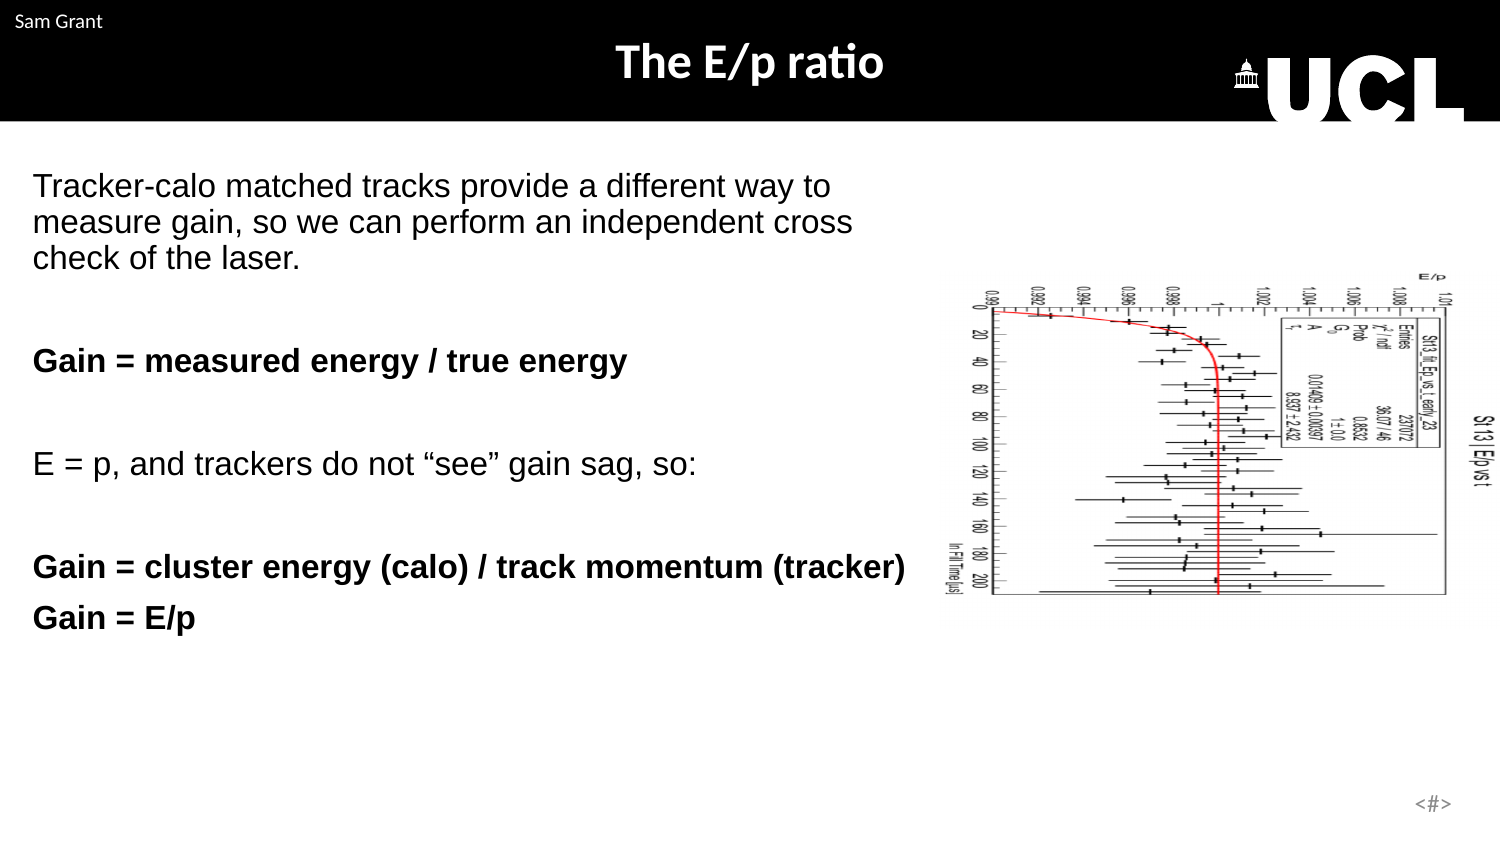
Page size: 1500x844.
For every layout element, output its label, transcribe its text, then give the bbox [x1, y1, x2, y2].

text_box Tracker-calo matched tracks provide a different way to measure gain, so we can perform an independent cross check of the laser. Gain = measured energy / true energy E = p, and trackers do not “see” gain sag, so: Gain = cluster energy (calo) / track momentum (tracker) Gain = E/p [18, 161, 939, 823]
picture [1234, 58, 1259, 88]
slide_number 15 [1129, 780, 1468, 826]
picture [1040, 169, 1399, 731]
text_box The E/p ratio [509, 20, 991, 96]
